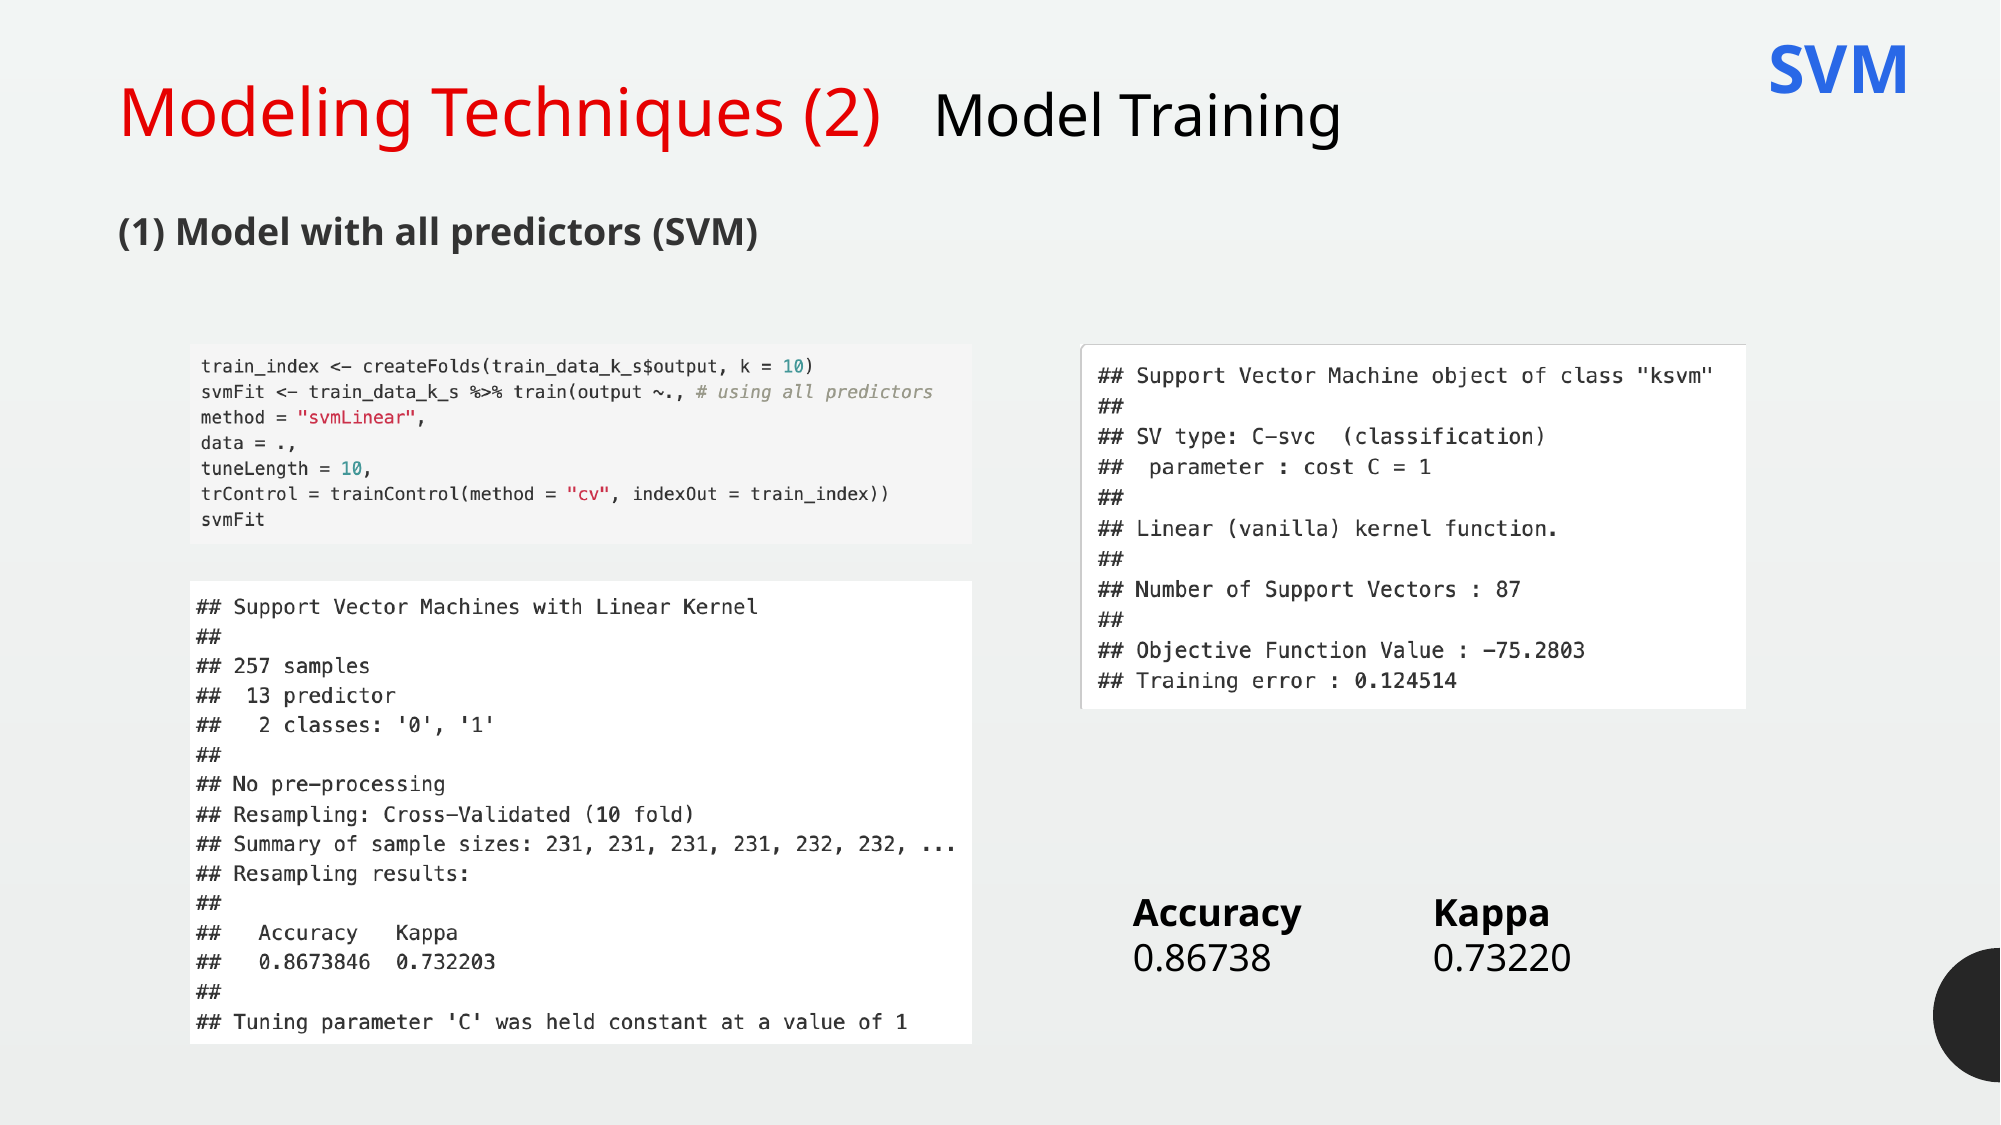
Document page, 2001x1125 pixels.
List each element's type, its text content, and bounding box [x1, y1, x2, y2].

picture [190, 344, 972, 544]
picture [190, 581, 972, 1044]
text_box SVM [1638, 19, 1927, 115]
picture [1080, 344, 1746, 709]
text_box Accuracy Kappa 0.86738 0.73220 [1118, 881, 1927, 987]
text_box (1) Model with all predictors (SVM) [103, 200, 911, 261]
text_box Modeling Techniques (2) Model Training [103, 62, 1714, 157]
